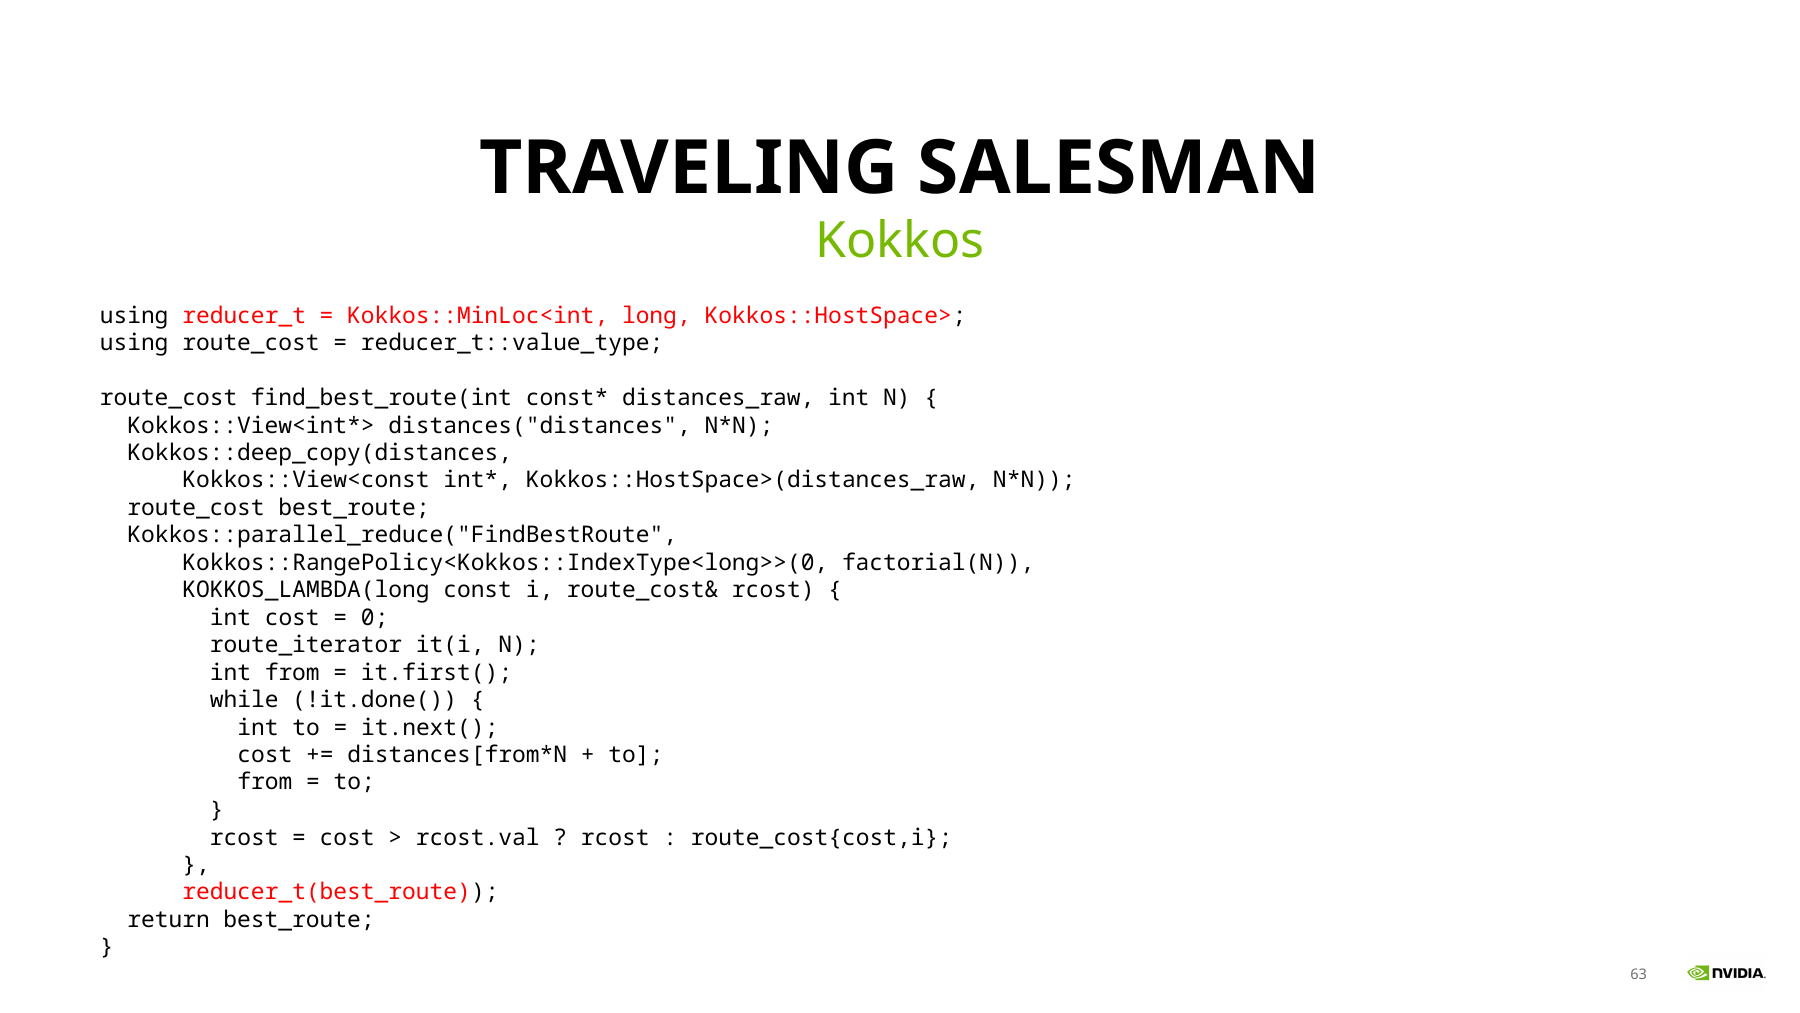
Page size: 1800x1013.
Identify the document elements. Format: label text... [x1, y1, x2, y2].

list using reducer_t = Kokkos::MinLoc<int, long, Kokkos::HostSpace>; using route_cost = reducer_t::value_type; route_cost find_best_route(int const* distances_raw, int N) { Kokkos::View<int*> distances("distances", N*N); Kokkos::deep_copy(distances, Kokkos::View<const int*, Kokkos::HostSpace>(distances_raw, N*N)); route_cost best_route; Kokkos::parallel_reduce("FindBestRoute", Kokkos::RangePolicy<Kokkos::IndexType<long>>(0, factorial(N)), KOKKOS_LAMBDA(long const i, route_cost& rcost) { int cost = 0; route_iterator it(i, N); int from = it.first(); while (!it.done()) { int to = it.next(); cost += distances[from*N + to]; from = to; } rcost = cost > rcost.val ? rcost : route_cost{cost,i}; }, reducer_t(best_route)); return best_route; } [84, 294, 1717, 956]
list Kokkos [81, 206, 1719, 294]
title Traveling Salesman [81, 120, 1719, 206]
picture [1687, 953, 1766, 993]
